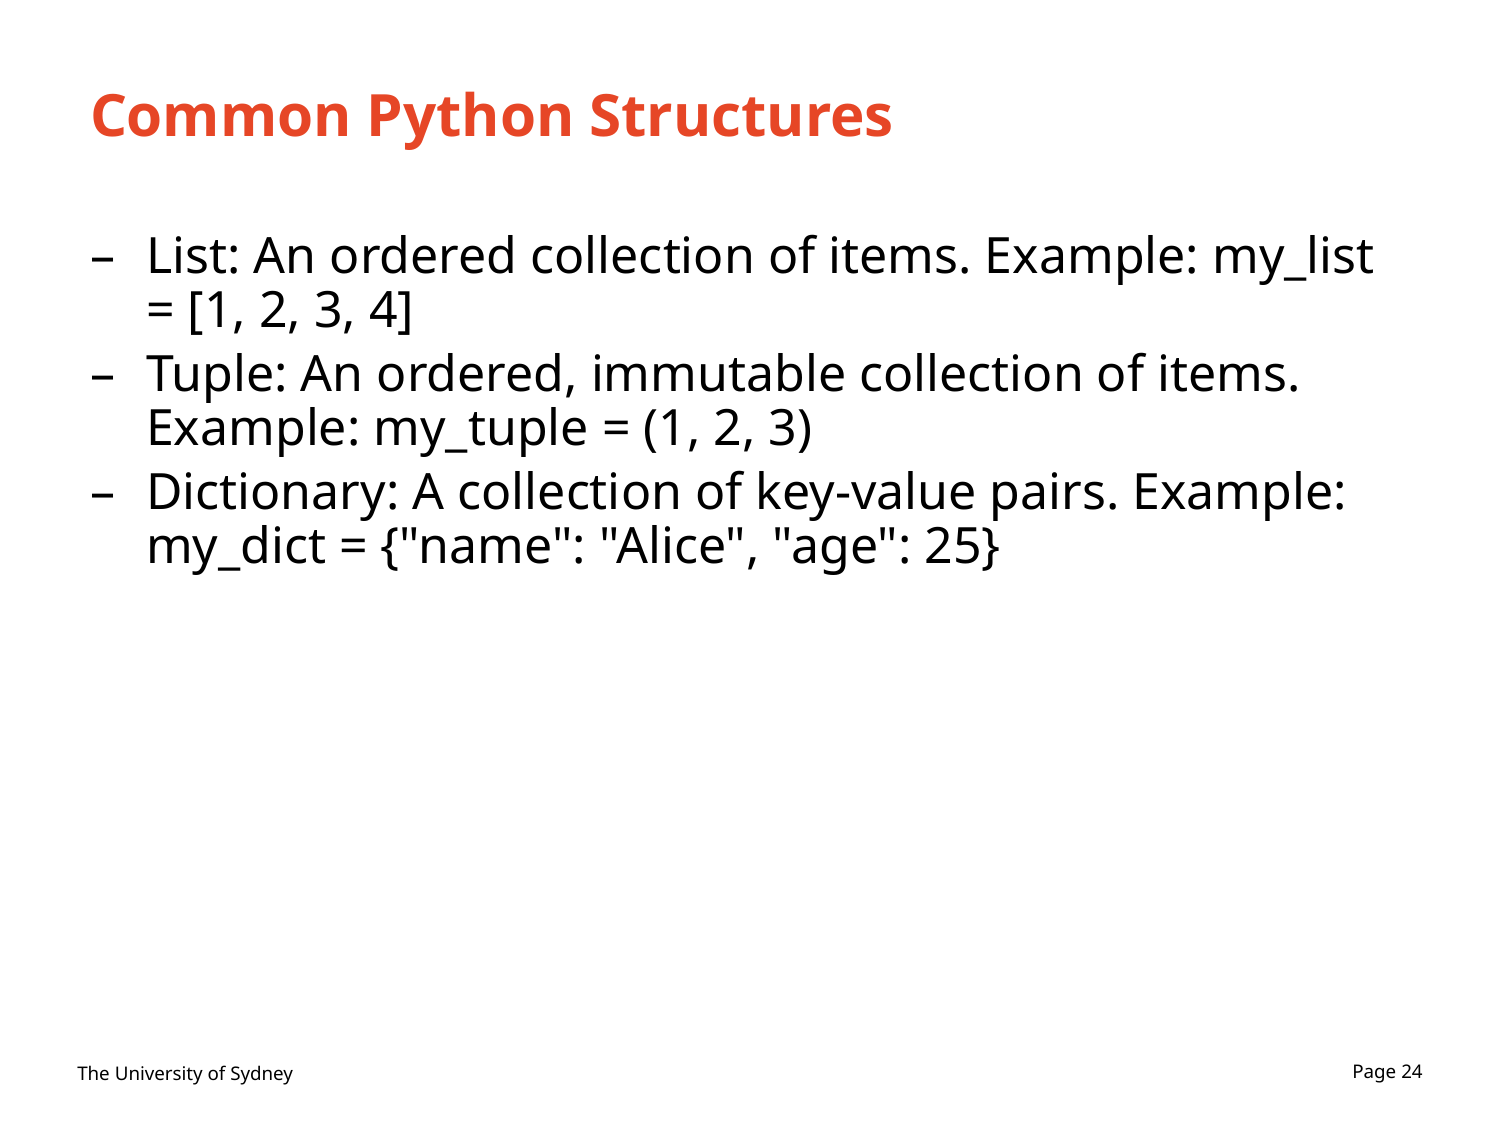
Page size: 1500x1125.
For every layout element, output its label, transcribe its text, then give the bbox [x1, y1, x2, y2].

title Common Python Structures [75, 19, 1425, 207]
list List: An ordered collection of items. Example: my_list = [1, 2, 3, 4] Tuple: An ordered, immutable collection of items. Example: my_tuple = (1, 2, 3) Dictionary: A collection of key-value pairs. Example: my_dict = {"name": "Alice", "age": 25} [75, 222, 1425, 1005]
